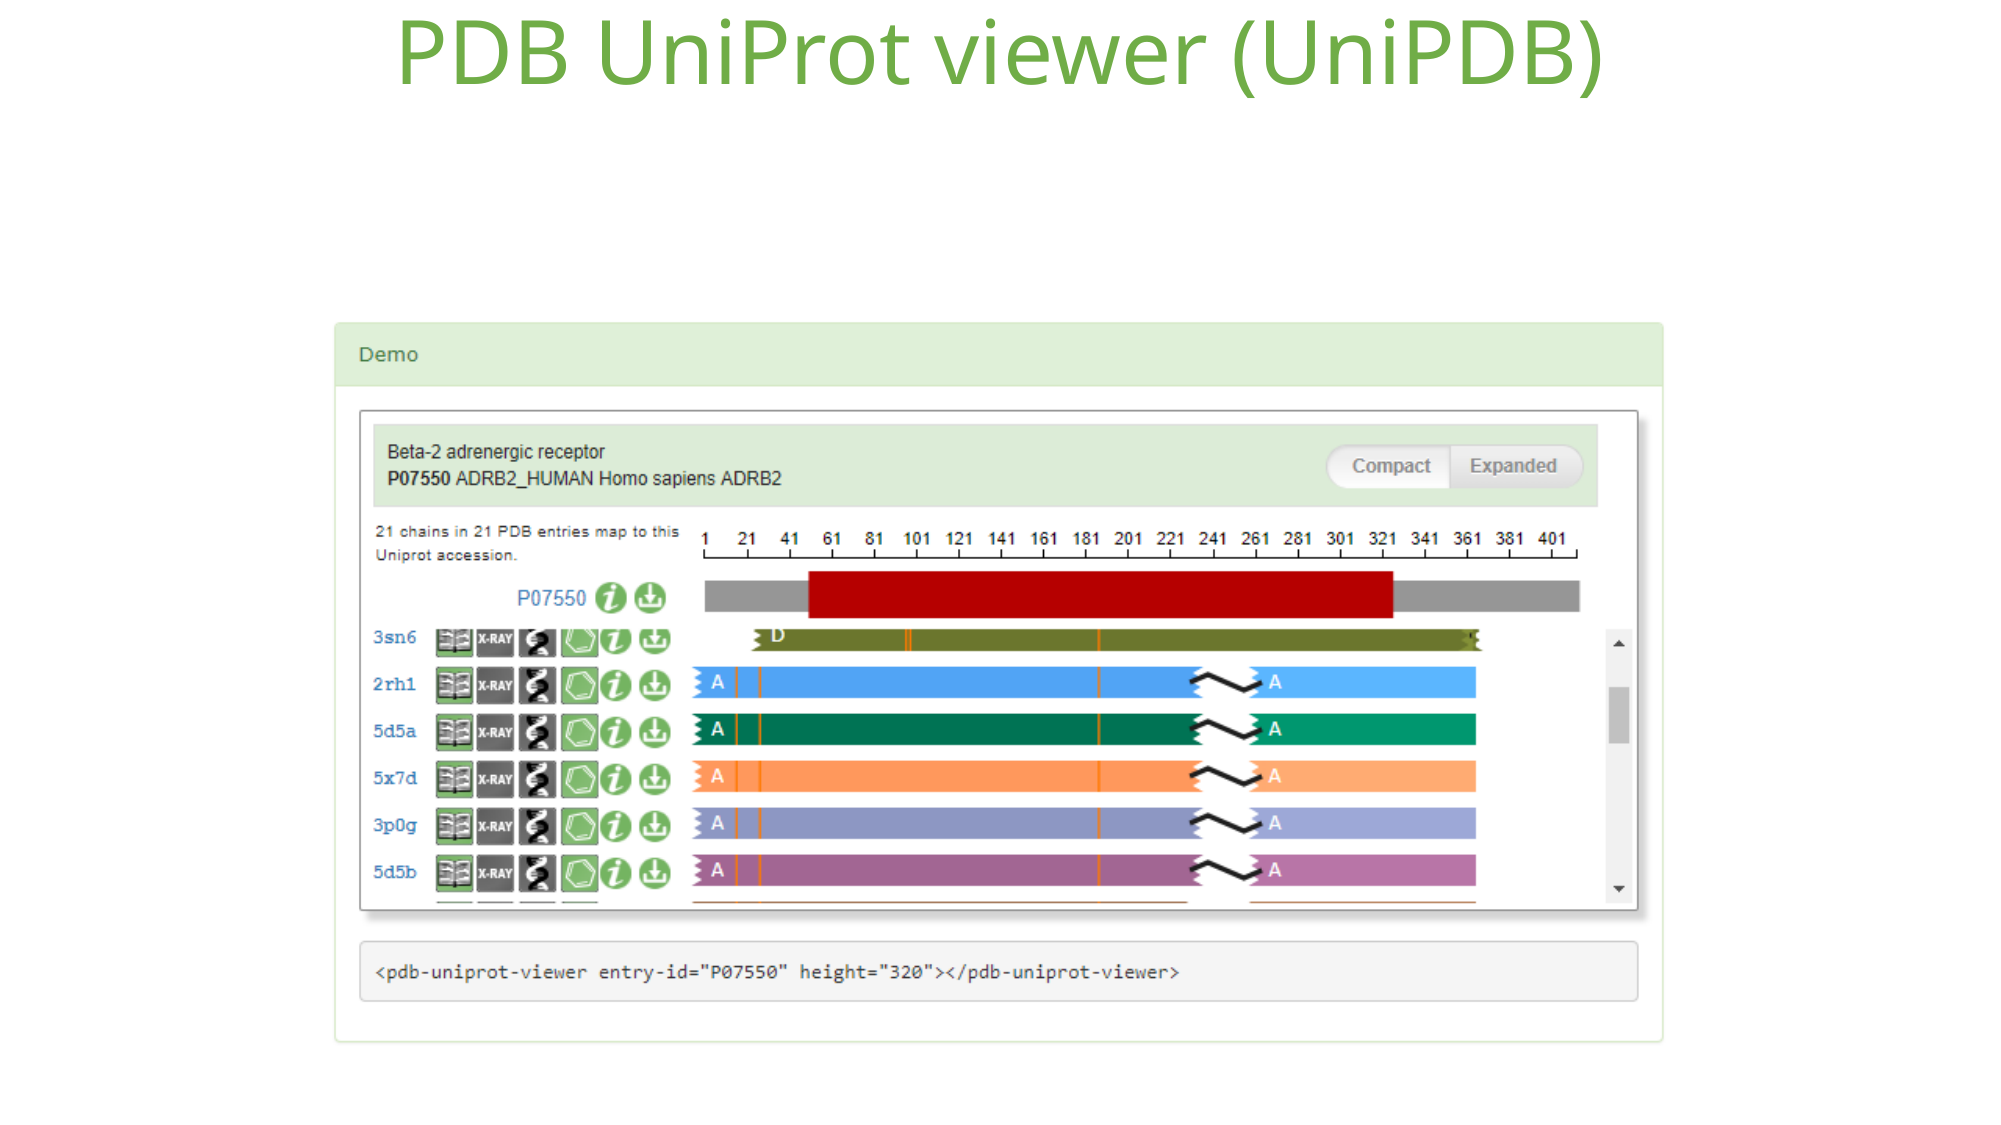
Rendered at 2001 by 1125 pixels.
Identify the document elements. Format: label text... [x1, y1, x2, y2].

text_box PDB UniProt viewer (UniPDB) [0, 0, 2000, 112]
picture [322, 310, 1678, 1060]
